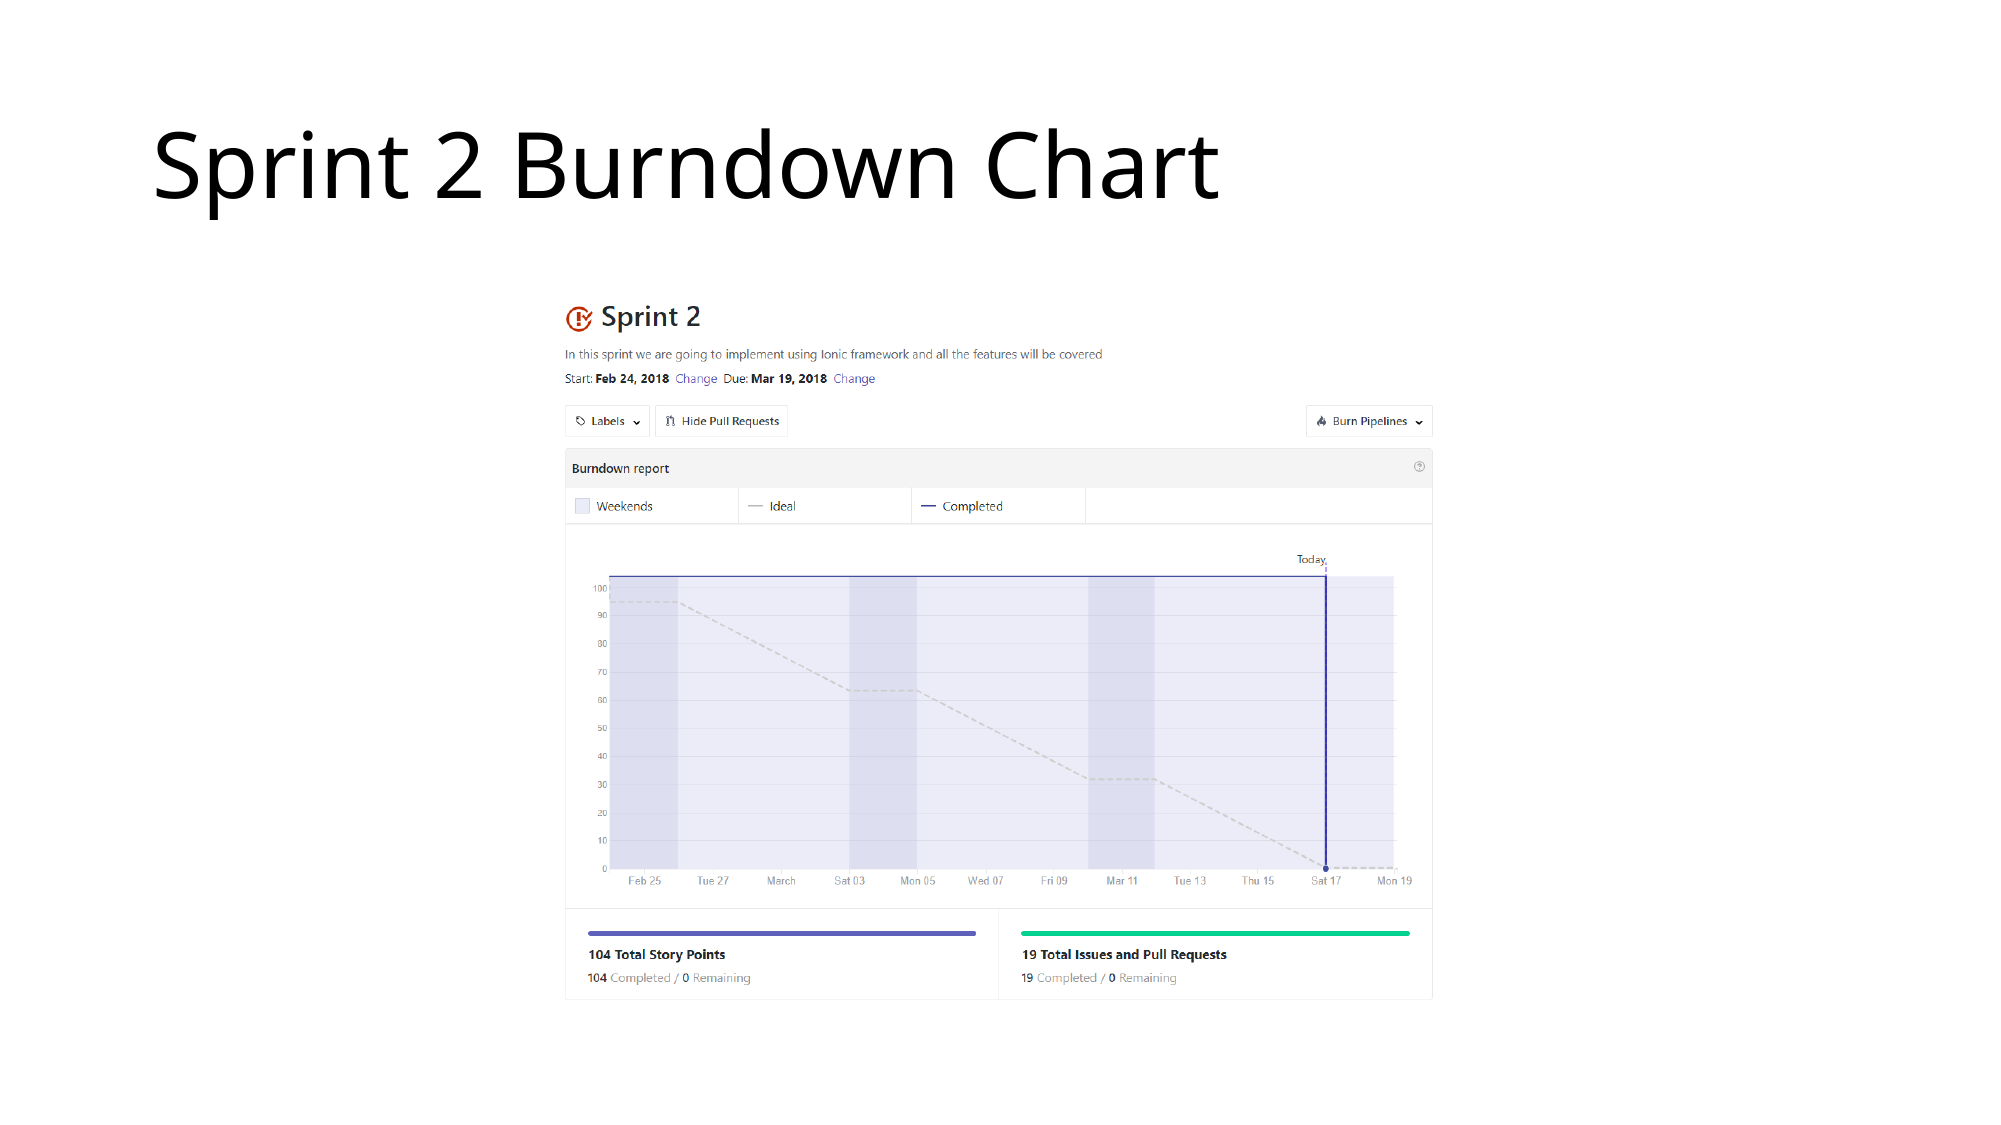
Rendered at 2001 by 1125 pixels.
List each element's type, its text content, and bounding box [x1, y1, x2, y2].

title Sprint 2 Burndown Chart [137, 59, 1863, 278]
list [536, 299, 1464, 1014]
